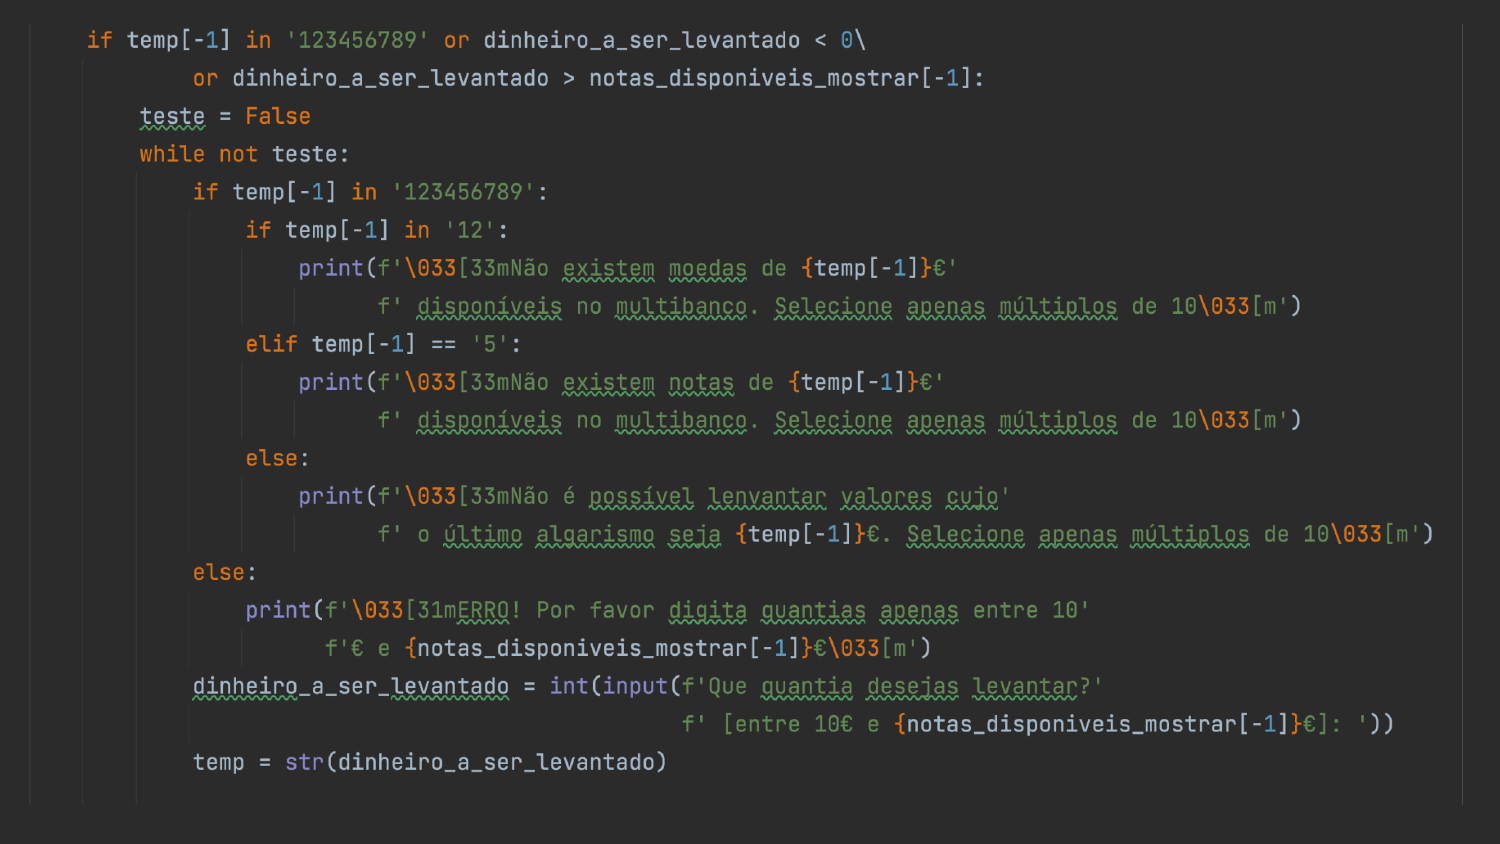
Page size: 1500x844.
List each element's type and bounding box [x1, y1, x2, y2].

picture [24, 24, 1476, 805]
